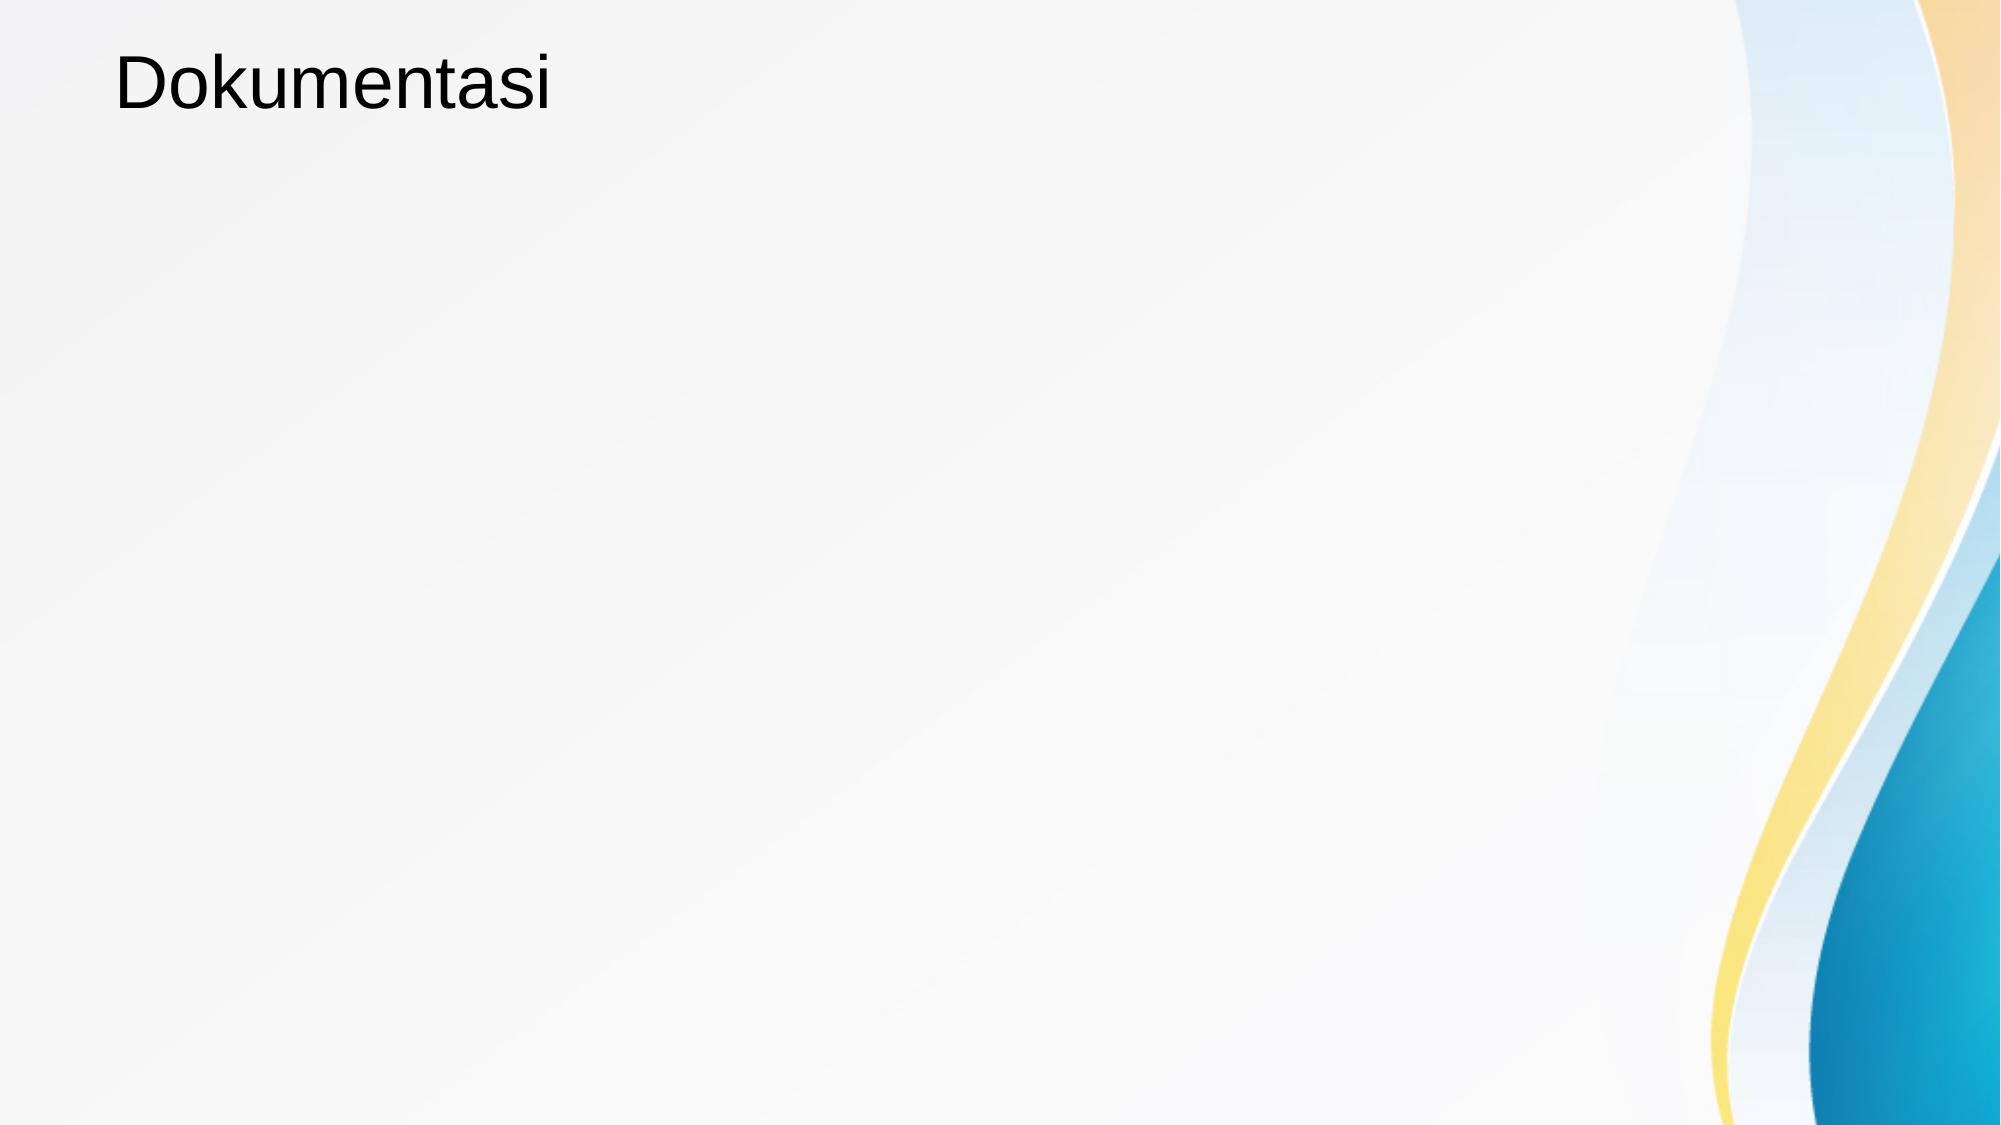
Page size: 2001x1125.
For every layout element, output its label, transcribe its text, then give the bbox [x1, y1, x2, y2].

title Dokumentasi [99, 30, 1901, 127]
picture [0, 0, 2001, 1125]
